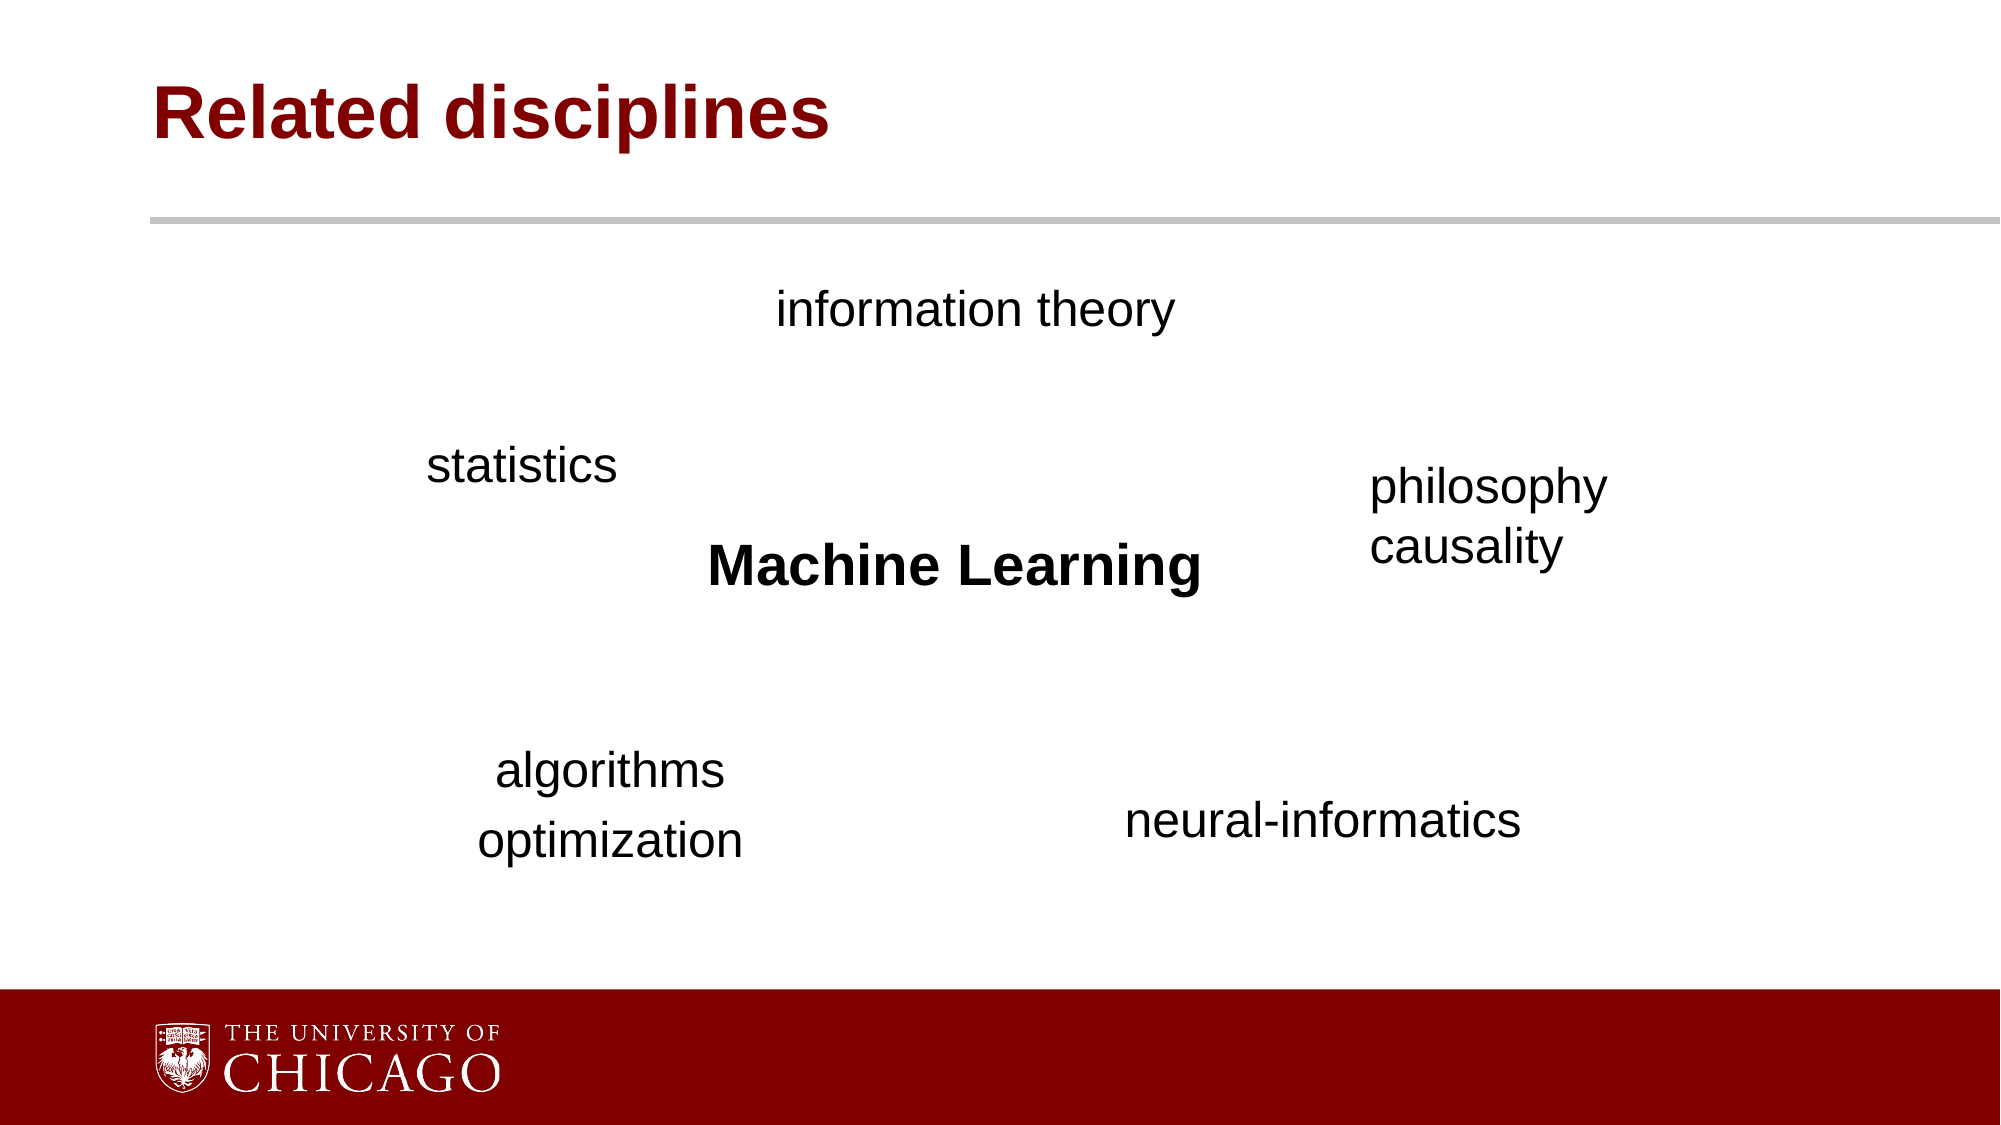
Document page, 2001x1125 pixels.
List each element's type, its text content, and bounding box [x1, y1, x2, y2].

text_box optimization [474, 804, 748, 871]
text_box Machine Learning [704, 524, 1207, 601]
text_box information theory [772, 273, 1180, 340]
text_box neural-informatics [1121, 783, 1526, 851]
text_box statistics [423, 428, 622, 496]
text_box algorithms [491, 734, 729, 801]
text_box philosophy causality [1366, 450, 1612, 577]
title Related disciplines [137, 0, 1863, 218]
